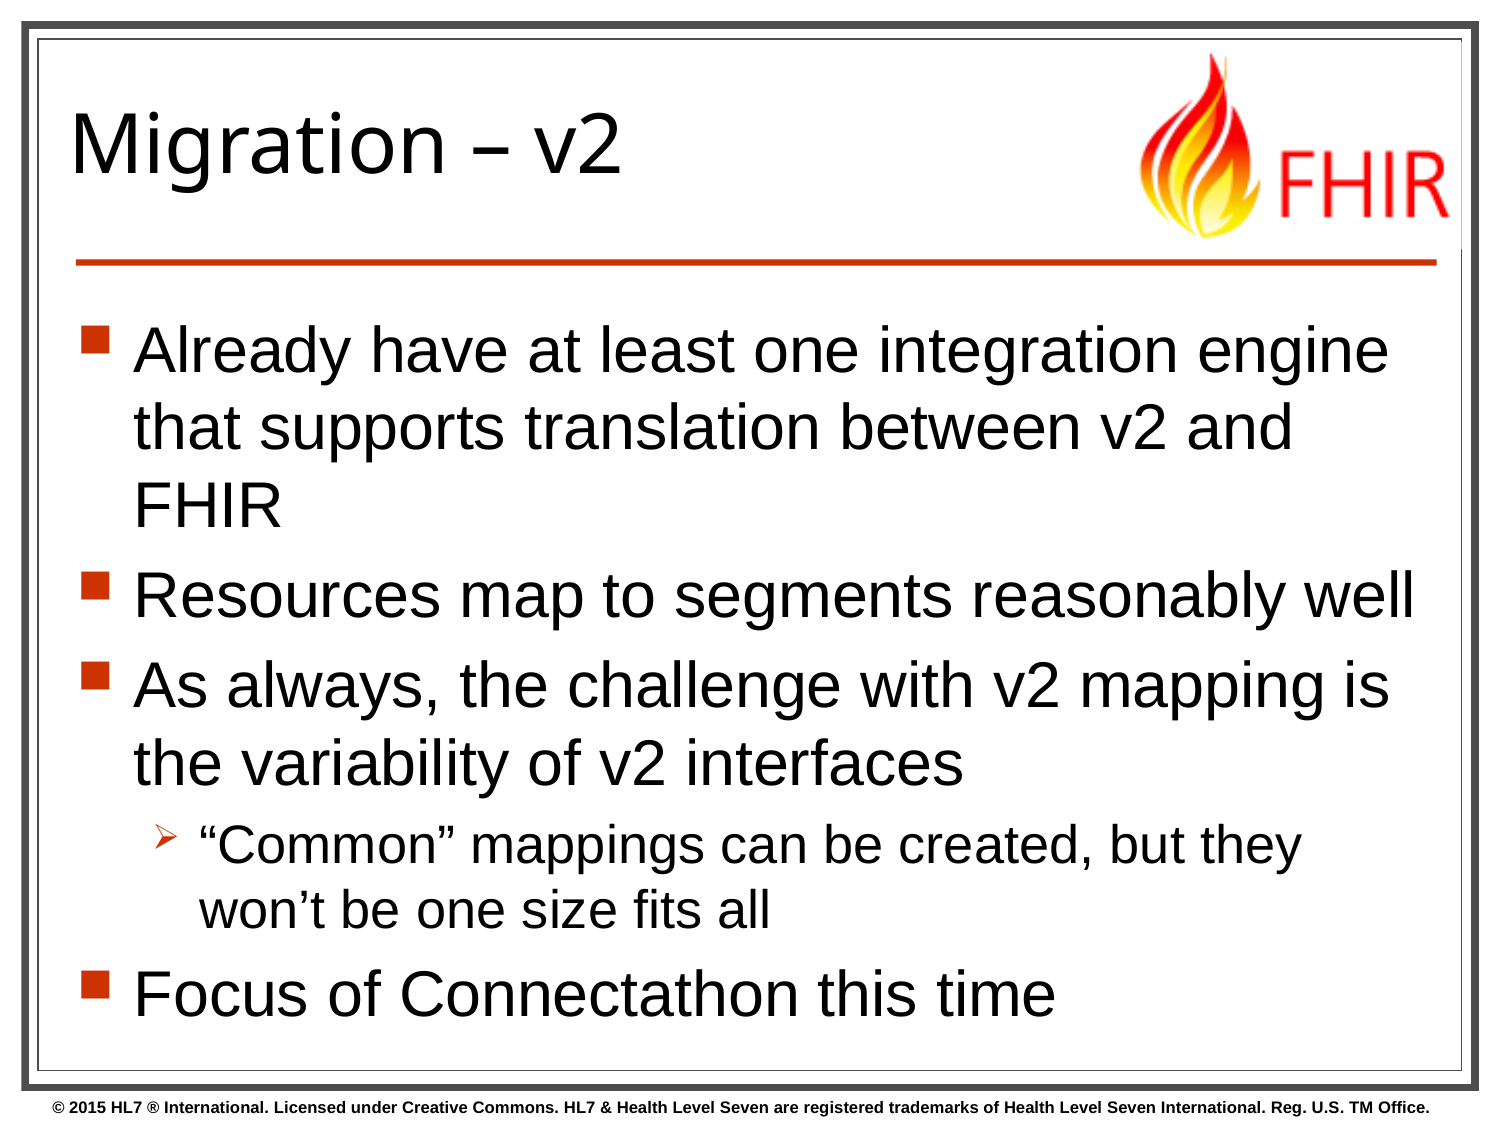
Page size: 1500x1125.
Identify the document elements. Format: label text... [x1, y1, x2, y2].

title Migration – v2 [53, 54, 1128, 244]
picture [1128, 42, 1462, 249]
list Already have at least one integration engine that supports translation between v2 and FHIR Resources map to segments reasonably well As always, the challenge with v2 mapping is the variability of v2 interfaces “Common” mappings can be created, but they won’t be one size fits all Focus of Connectathon this time [62, 299, 1438, 1035]
